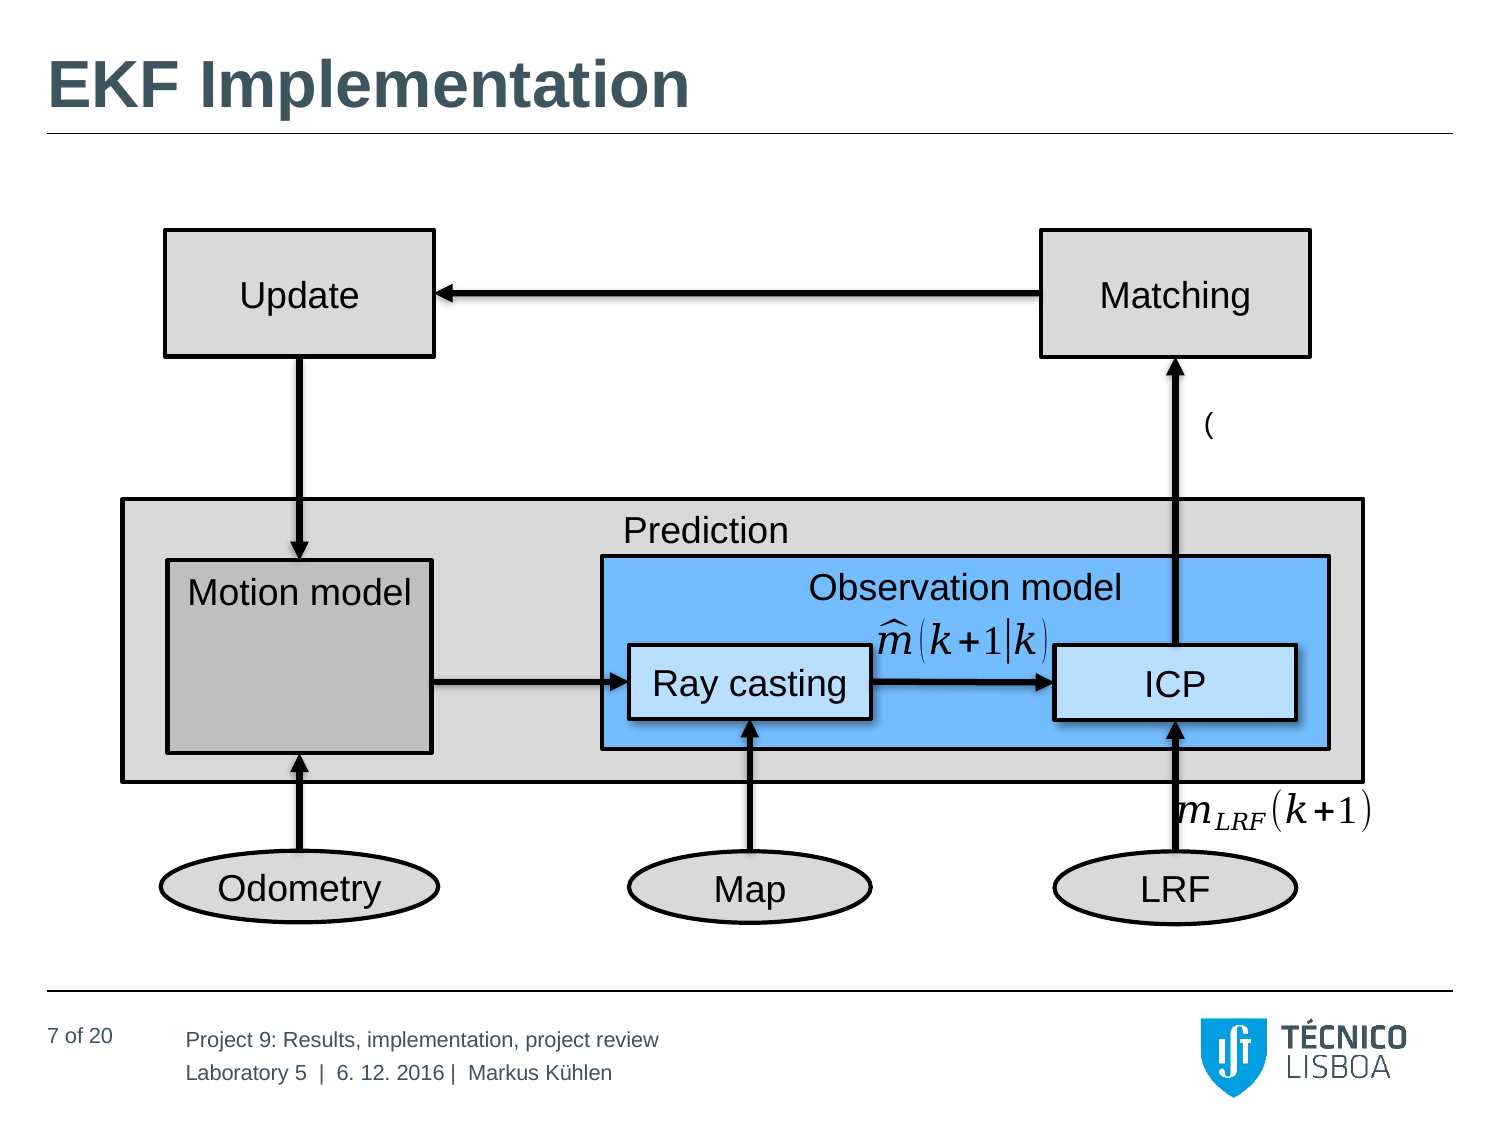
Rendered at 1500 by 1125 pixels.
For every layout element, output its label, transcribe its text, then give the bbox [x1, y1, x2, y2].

text_box Motion model [165, 558, 434, 755]
text_box Prediction [120, 497, 294, 784]
picture [1188, 1003, 1419, 1105]
text_box Odometry [158, 848, 441, 925]
text_box Observation model [600, 554, 1167, 677]
text_box Observation model [1184, 554, 1331, 751]
text_box LRF [1052, 849, 1299, 927]
footer 7 of 20 [47, 1021, 168, 1087]
text_box Prediction [758, 751, 1167, 784]
title EKF Implementation [47, 33, 1453, 123]
text_box Update [163, 228, 436, 359]
text_box Prediction [1184, 497, 1365, 784]
text_box Prediction [306, 497, 1167, 676]
text_box Map [626, 849, 873, 925]
text_box Observation model [600, 692, 741, 751]
text_box Prediction [303, 692, 741, 784]
text_box Matching [1039, 228, 1312, 359]
text_box Observation model [758, 693, 1167, 751]
text_box Ray casting [627, 643, 873, 721]
text_box ICP [1052, 643, 1298, 722]
